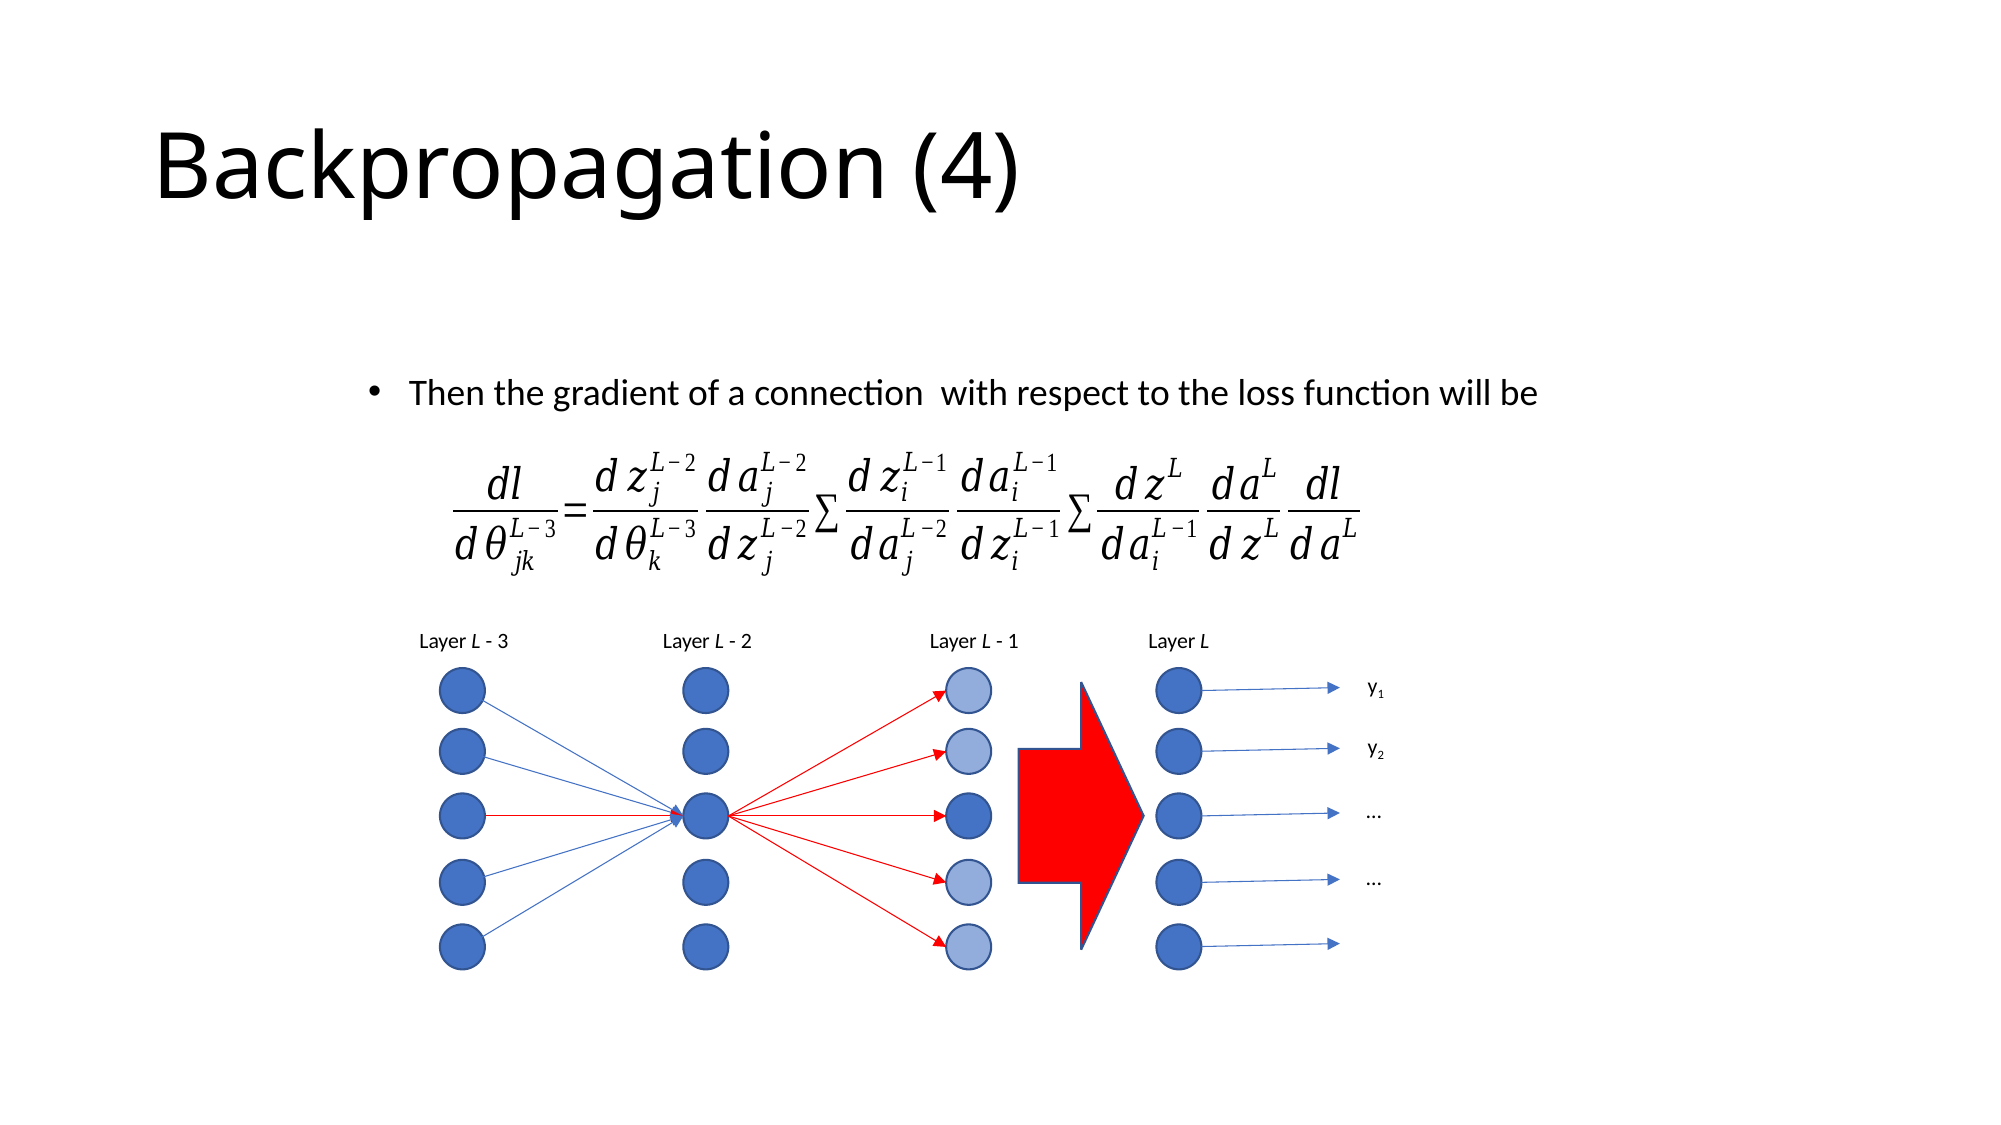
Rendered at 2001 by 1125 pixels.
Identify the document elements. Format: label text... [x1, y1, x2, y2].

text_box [465, 690, 684, 751]
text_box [683, 668, 729, 970]
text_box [1156, 668, 1202, 970]
text_box Layer L - 1 [914, 618, 1034, 660]
text_box [947, 727, 993, 775]
text_box y2 [1353, 725, 1399, 770]
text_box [439, 668, 485, 970]
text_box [465, 751, 684, 815]
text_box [1201, 748, 1340, 752]
text_box [947, 858, 993, 906]
text_box [945, 923, 993, 971]
text_box … [1351, 789, 1397, 831]
text_box Layer L - 3 [404, 618, 524, 660]
text_box Layer L - 2 [648, 618, 767, 660]
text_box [1201, 943, 1340, 947]
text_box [465, 815, 684, 947]
text_box … [1351, 856, 1397, 898]
text_box [945, 666, 993, 715]
title Backpropagation (4) [137, 59, 1863, 278]
text_box Layer L [1133, 618, 1225, 660]
text_box [1017, 681, 1145, 951]
text_box y1 [1353, 664, 1399, 709]
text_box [1201, 687, 1340, 691]
text_box [947, 792, 993, 840]
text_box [728, 815, 947, 947]
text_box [728, 751, 947, 815]
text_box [1201, 812, 1340, 816]
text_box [728, 690, 947, 751]
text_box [1201, 879, 1340, 883]
